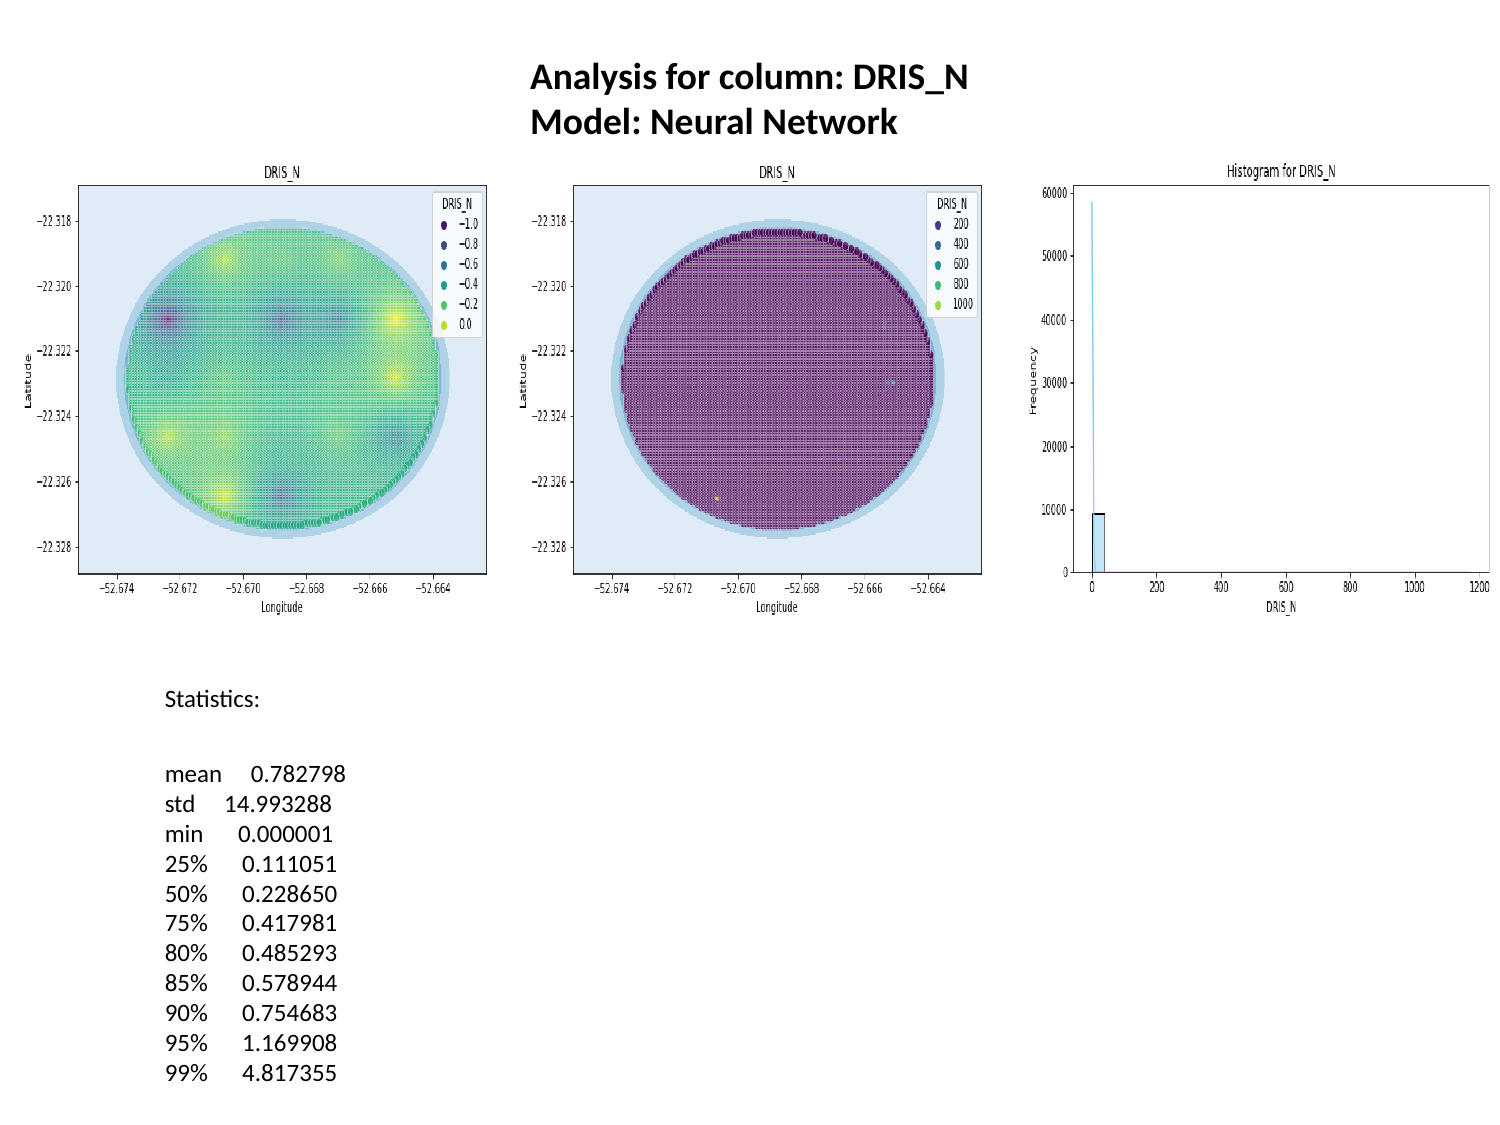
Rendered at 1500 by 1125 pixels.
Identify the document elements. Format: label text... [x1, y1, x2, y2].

text_box Analysis for column: DRIS_N Model: Neural Network [515, 0, 985, 148]
picture [14, 149, 496, 631]
text_box Statistics: mean 0.782798 std 14.993288 min 0.000001 25% 0.111051 50% 0.228650 75% 0.417981 80% 0.485293 85% 0.578944 90% 0.754683 95% 1.169908 99% 4.817355 [149, 674, 1500, 1094]
picture [509, 149, 991, 631]
picture [1019, 149, 1500, 631]
